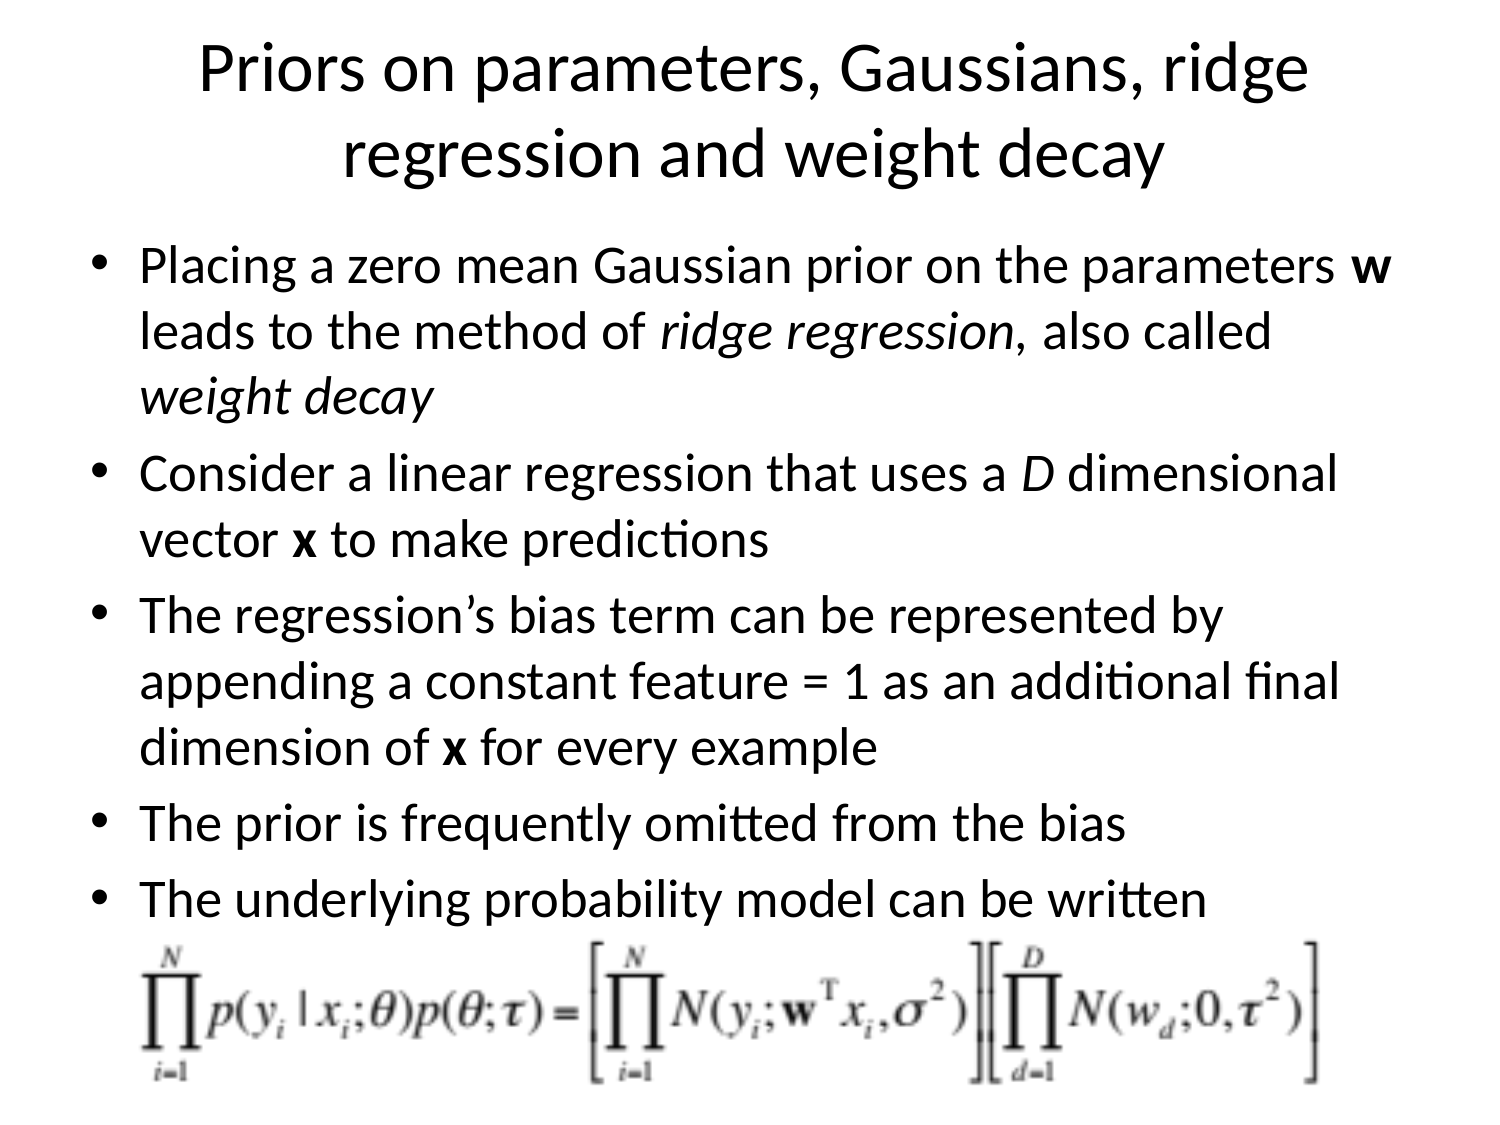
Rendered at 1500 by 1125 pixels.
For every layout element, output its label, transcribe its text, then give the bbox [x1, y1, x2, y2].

list Placing a zero mean Gaussian prior on the parameters w leads to the method of ridge regression, also called weight decay Consider a linear regression that uses a D dimensional vector x to make predictions The regression’s bias term can be represented by appending a constant feature = 1 as an additional final dimension of x for every example The prior is frequently omitted from the bias The underlying probability model can be written [75, 221, 1425, 942]
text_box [136, 930, 1321, 1089]
title Priors on parameters, Gaussians, ridge regression and weight decay [51, 11, 1458, 200]
